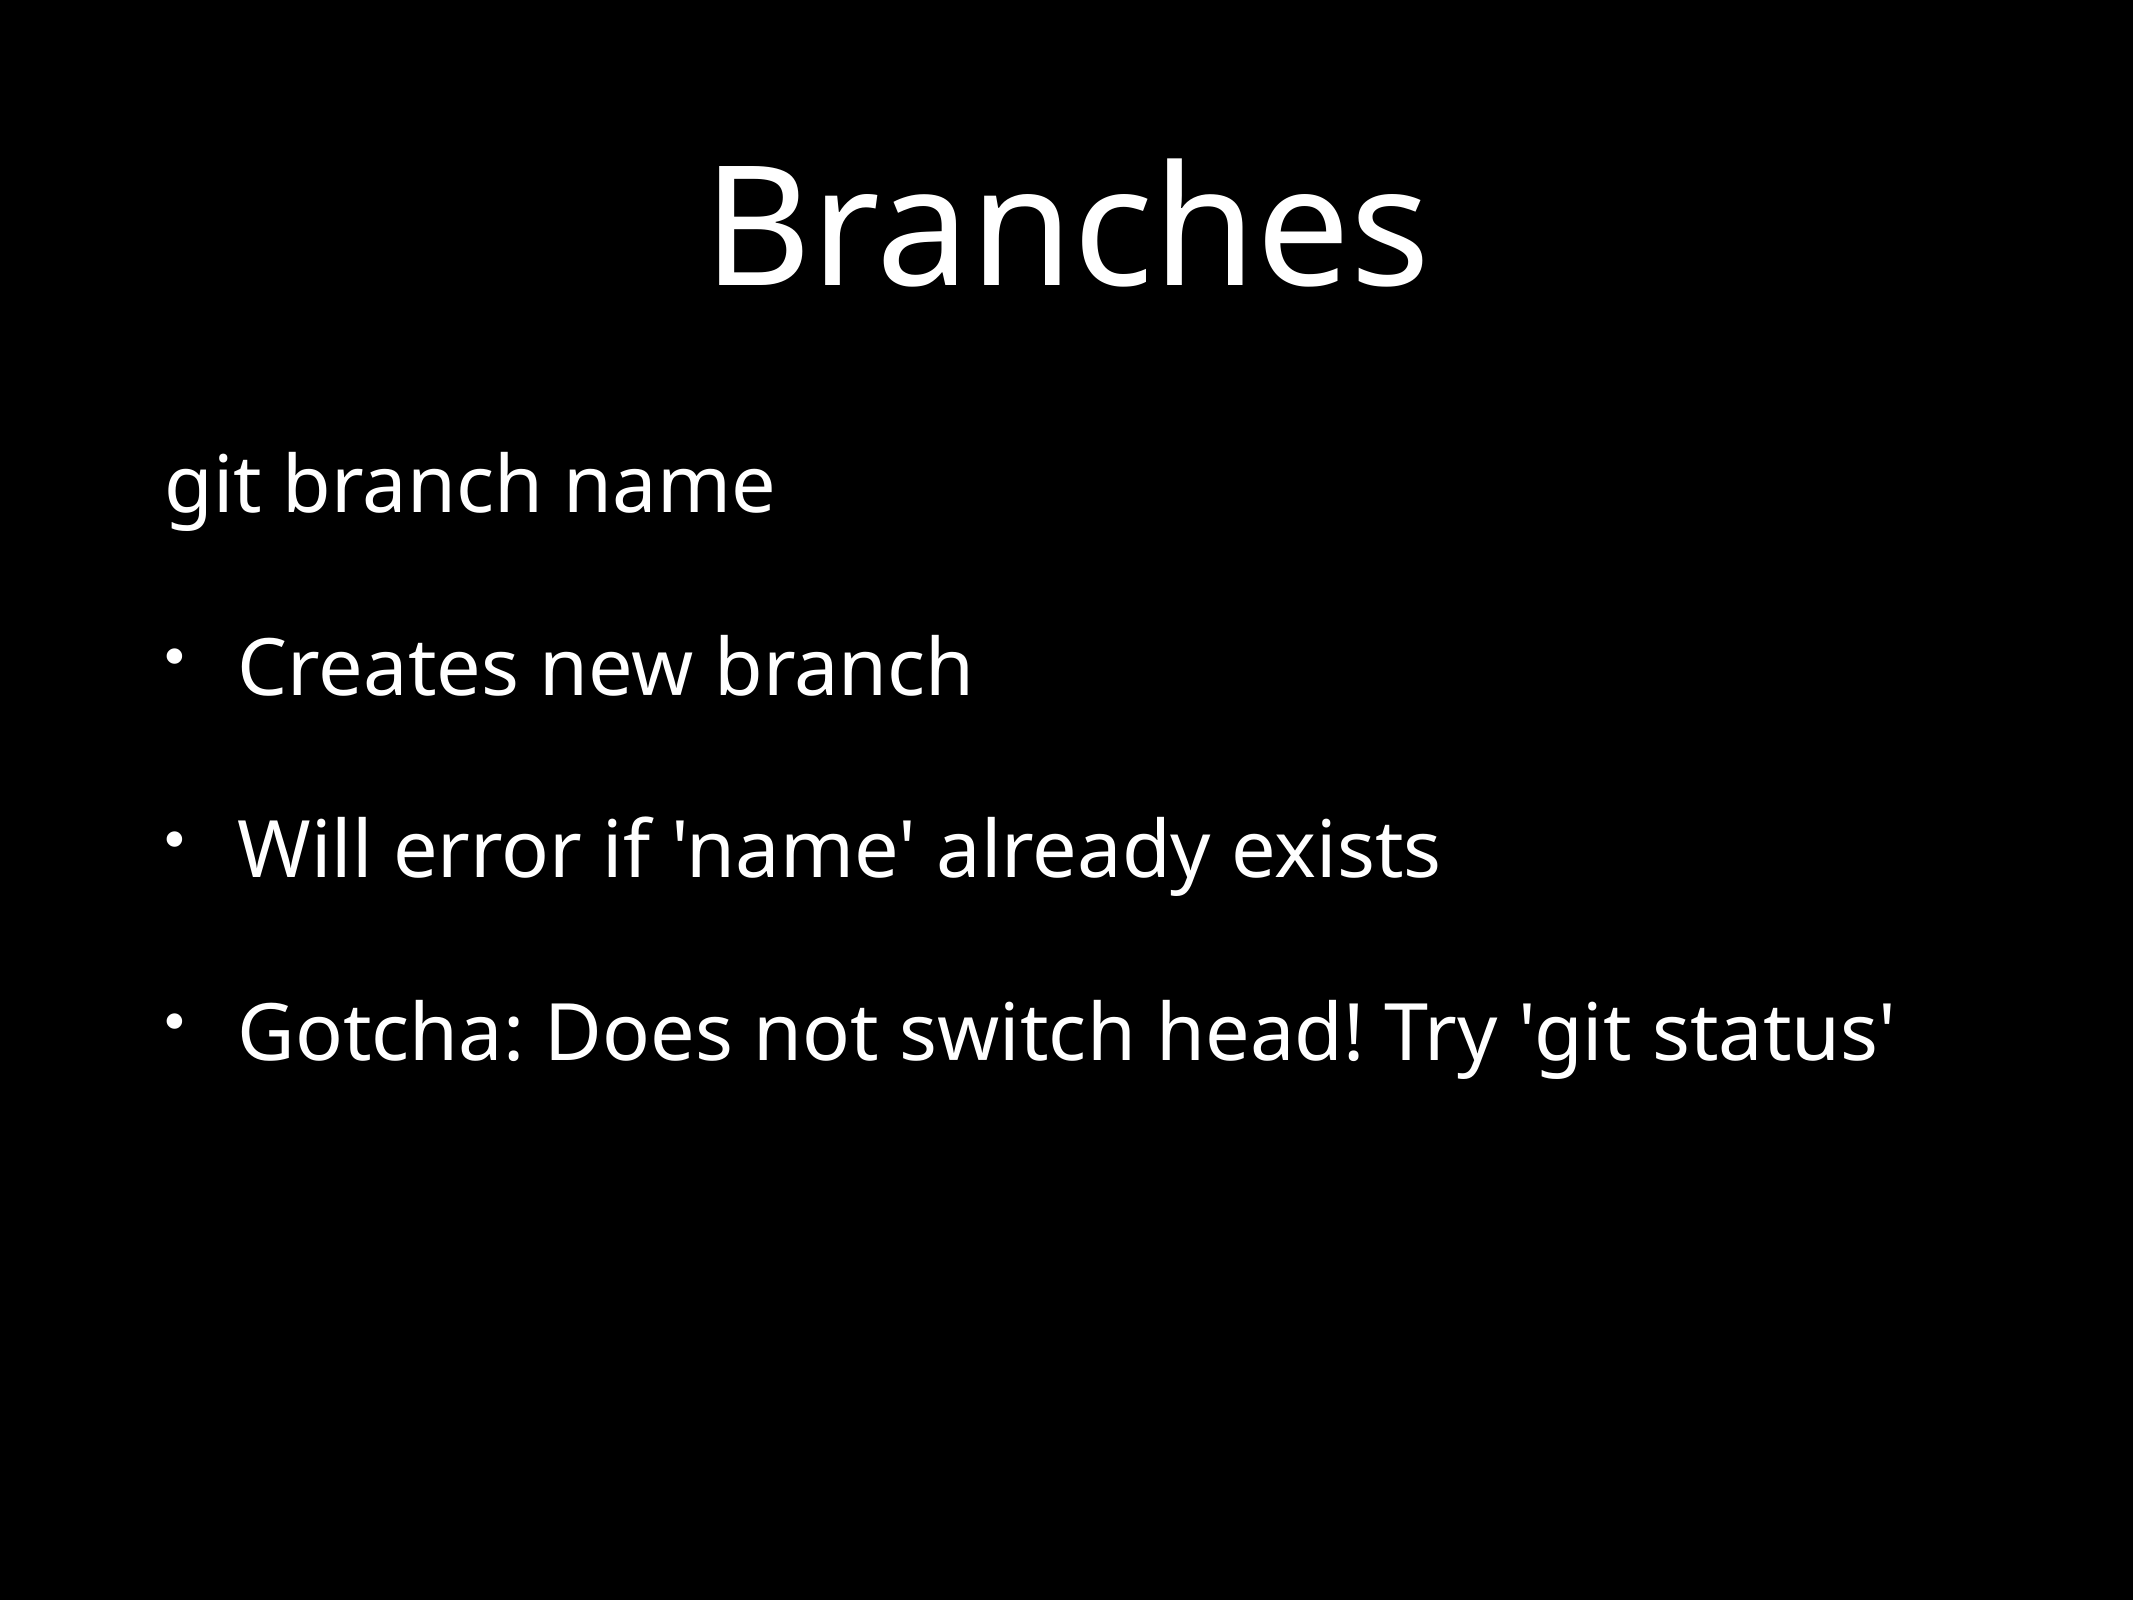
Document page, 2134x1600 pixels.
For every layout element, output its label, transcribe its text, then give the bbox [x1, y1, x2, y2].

title Branches [155, 41, 1978, 397]
list git branch name Creates new branch Will error if 'name' already exists Gotcha: Does not switch head! Try 'git status' [155, 424, 1978, 1439]
